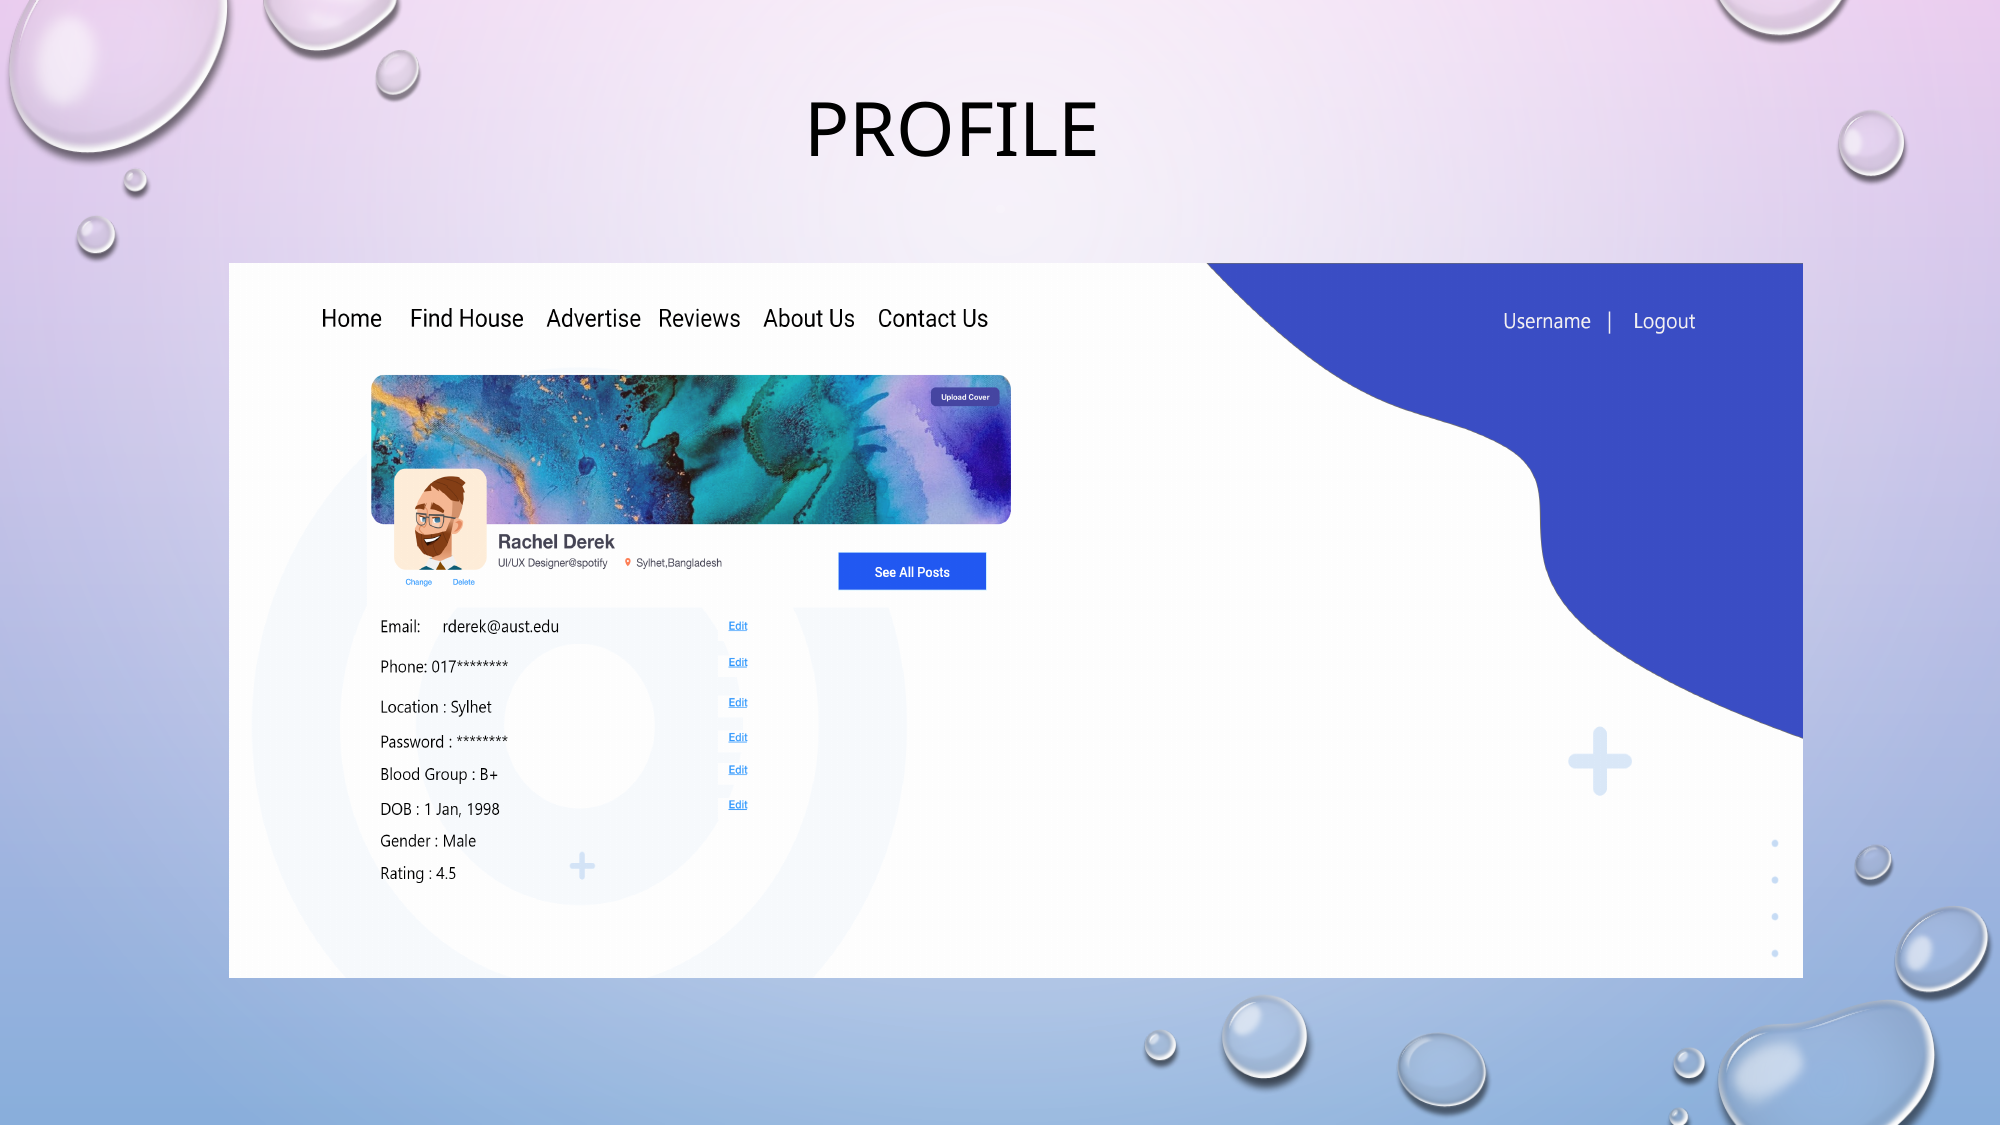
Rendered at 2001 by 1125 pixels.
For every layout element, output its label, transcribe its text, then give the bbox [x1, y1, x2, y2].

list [228, 263, 1804, 978]
picture [0, 0, 2000, 1125]
title Profile [102, 64, 1803, 200]
